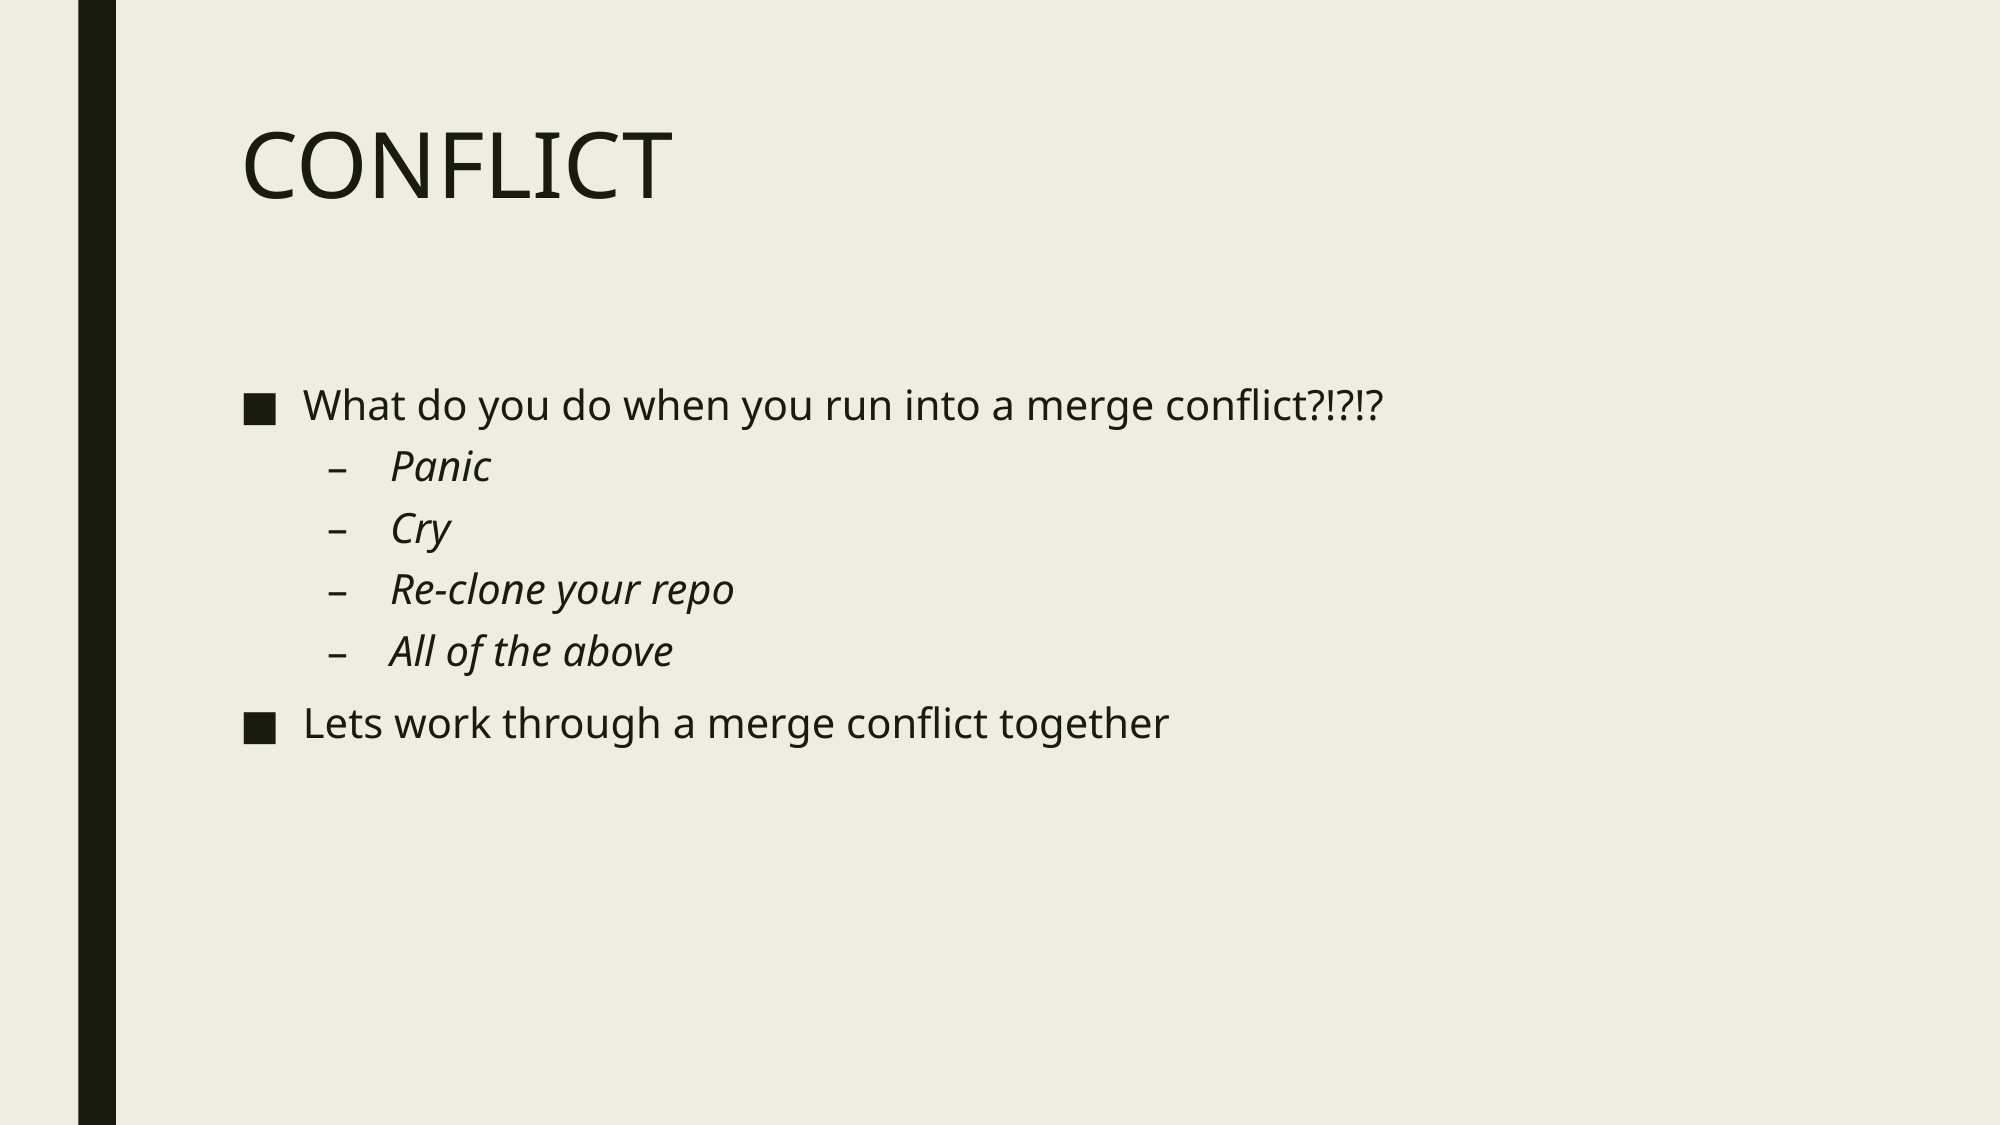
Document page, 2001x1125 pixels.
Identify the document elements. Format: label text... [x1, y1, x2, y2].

title CONFLICT [225, 112, 1800, 357]
list What do you do when you run into a merge conflict?!?!? Panic Cry Re-clone your repo All of the above Lets work through a merge conflict together [225, 375, 1800, 963]
